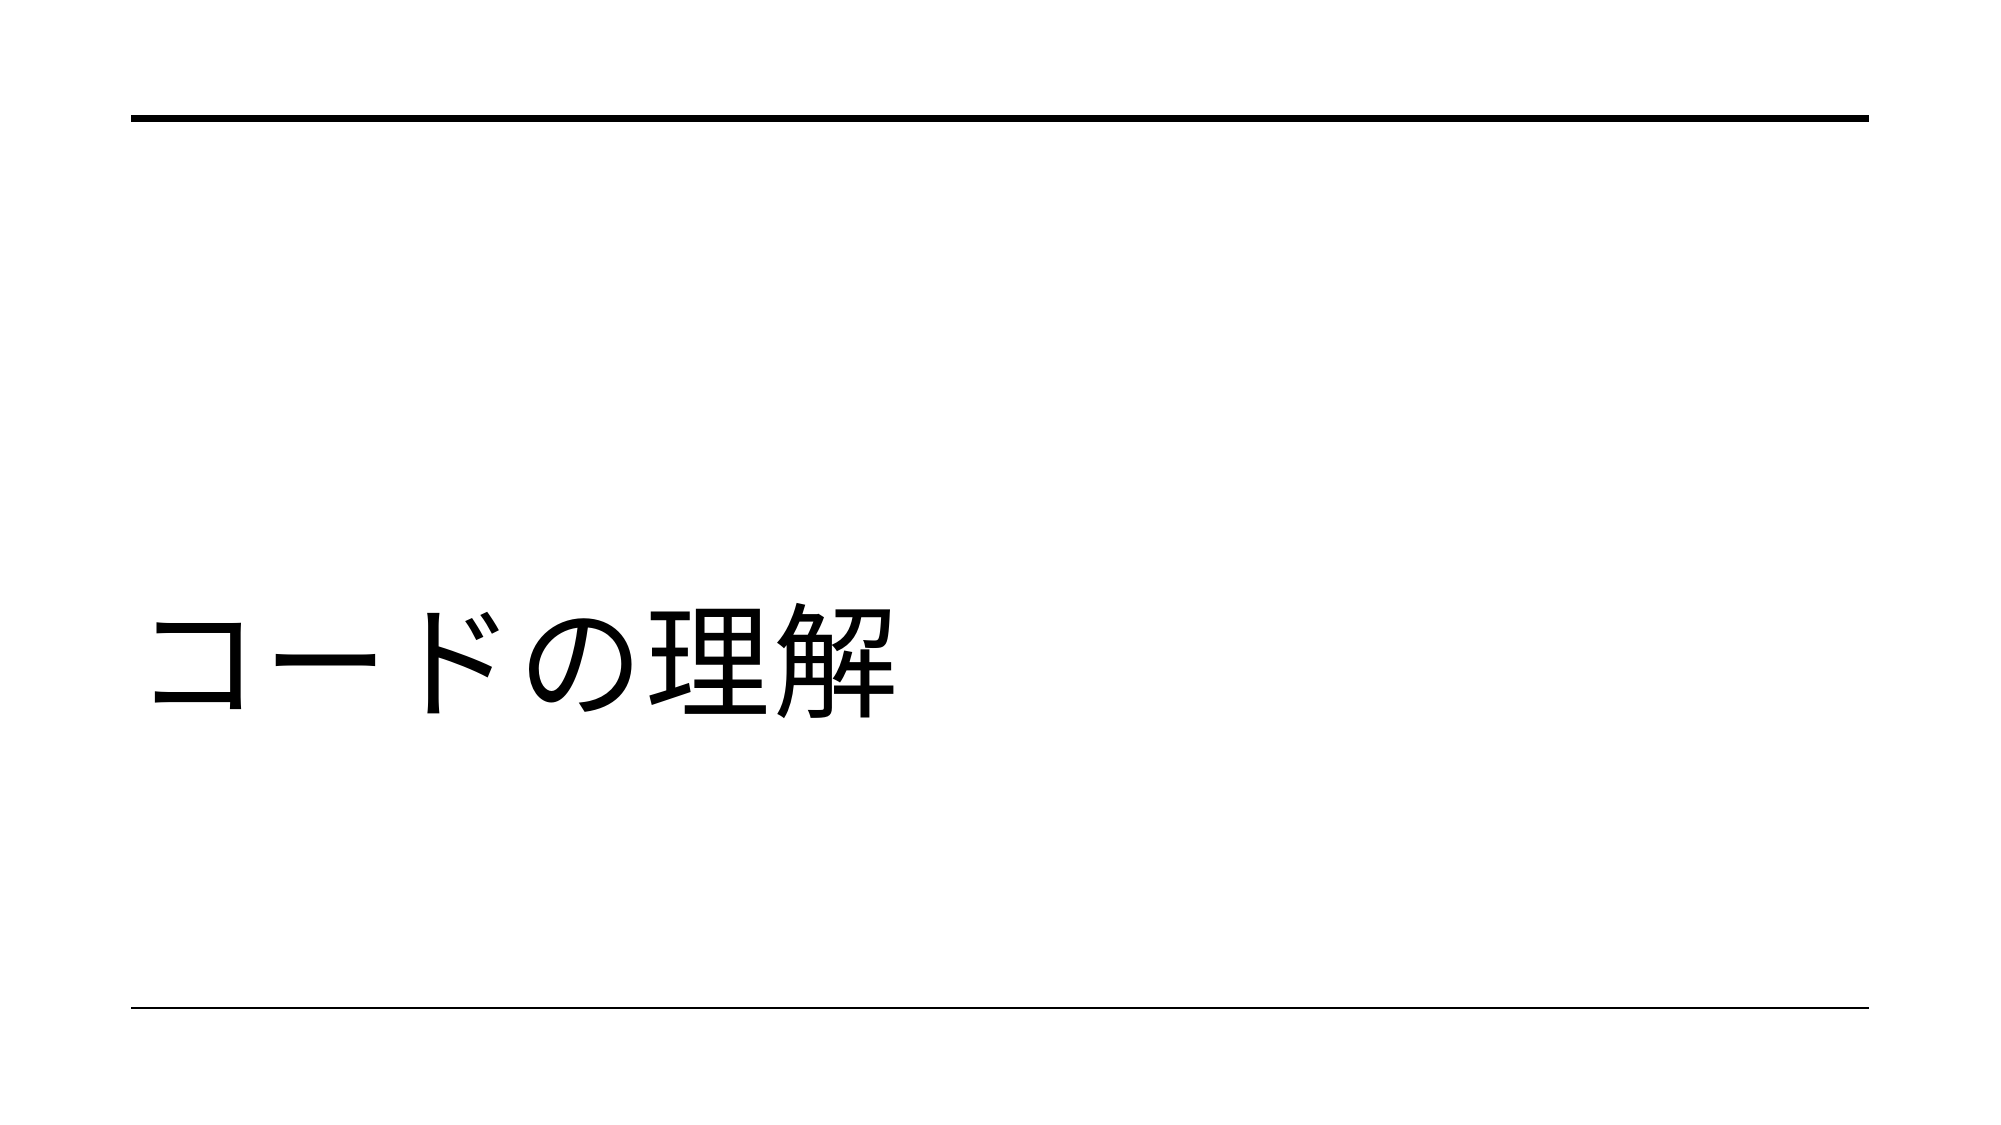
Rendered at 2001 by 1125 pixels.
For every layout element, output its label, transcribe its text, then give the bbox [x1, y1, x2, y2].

title コードの理解 [117, 280, 1862, 749]
